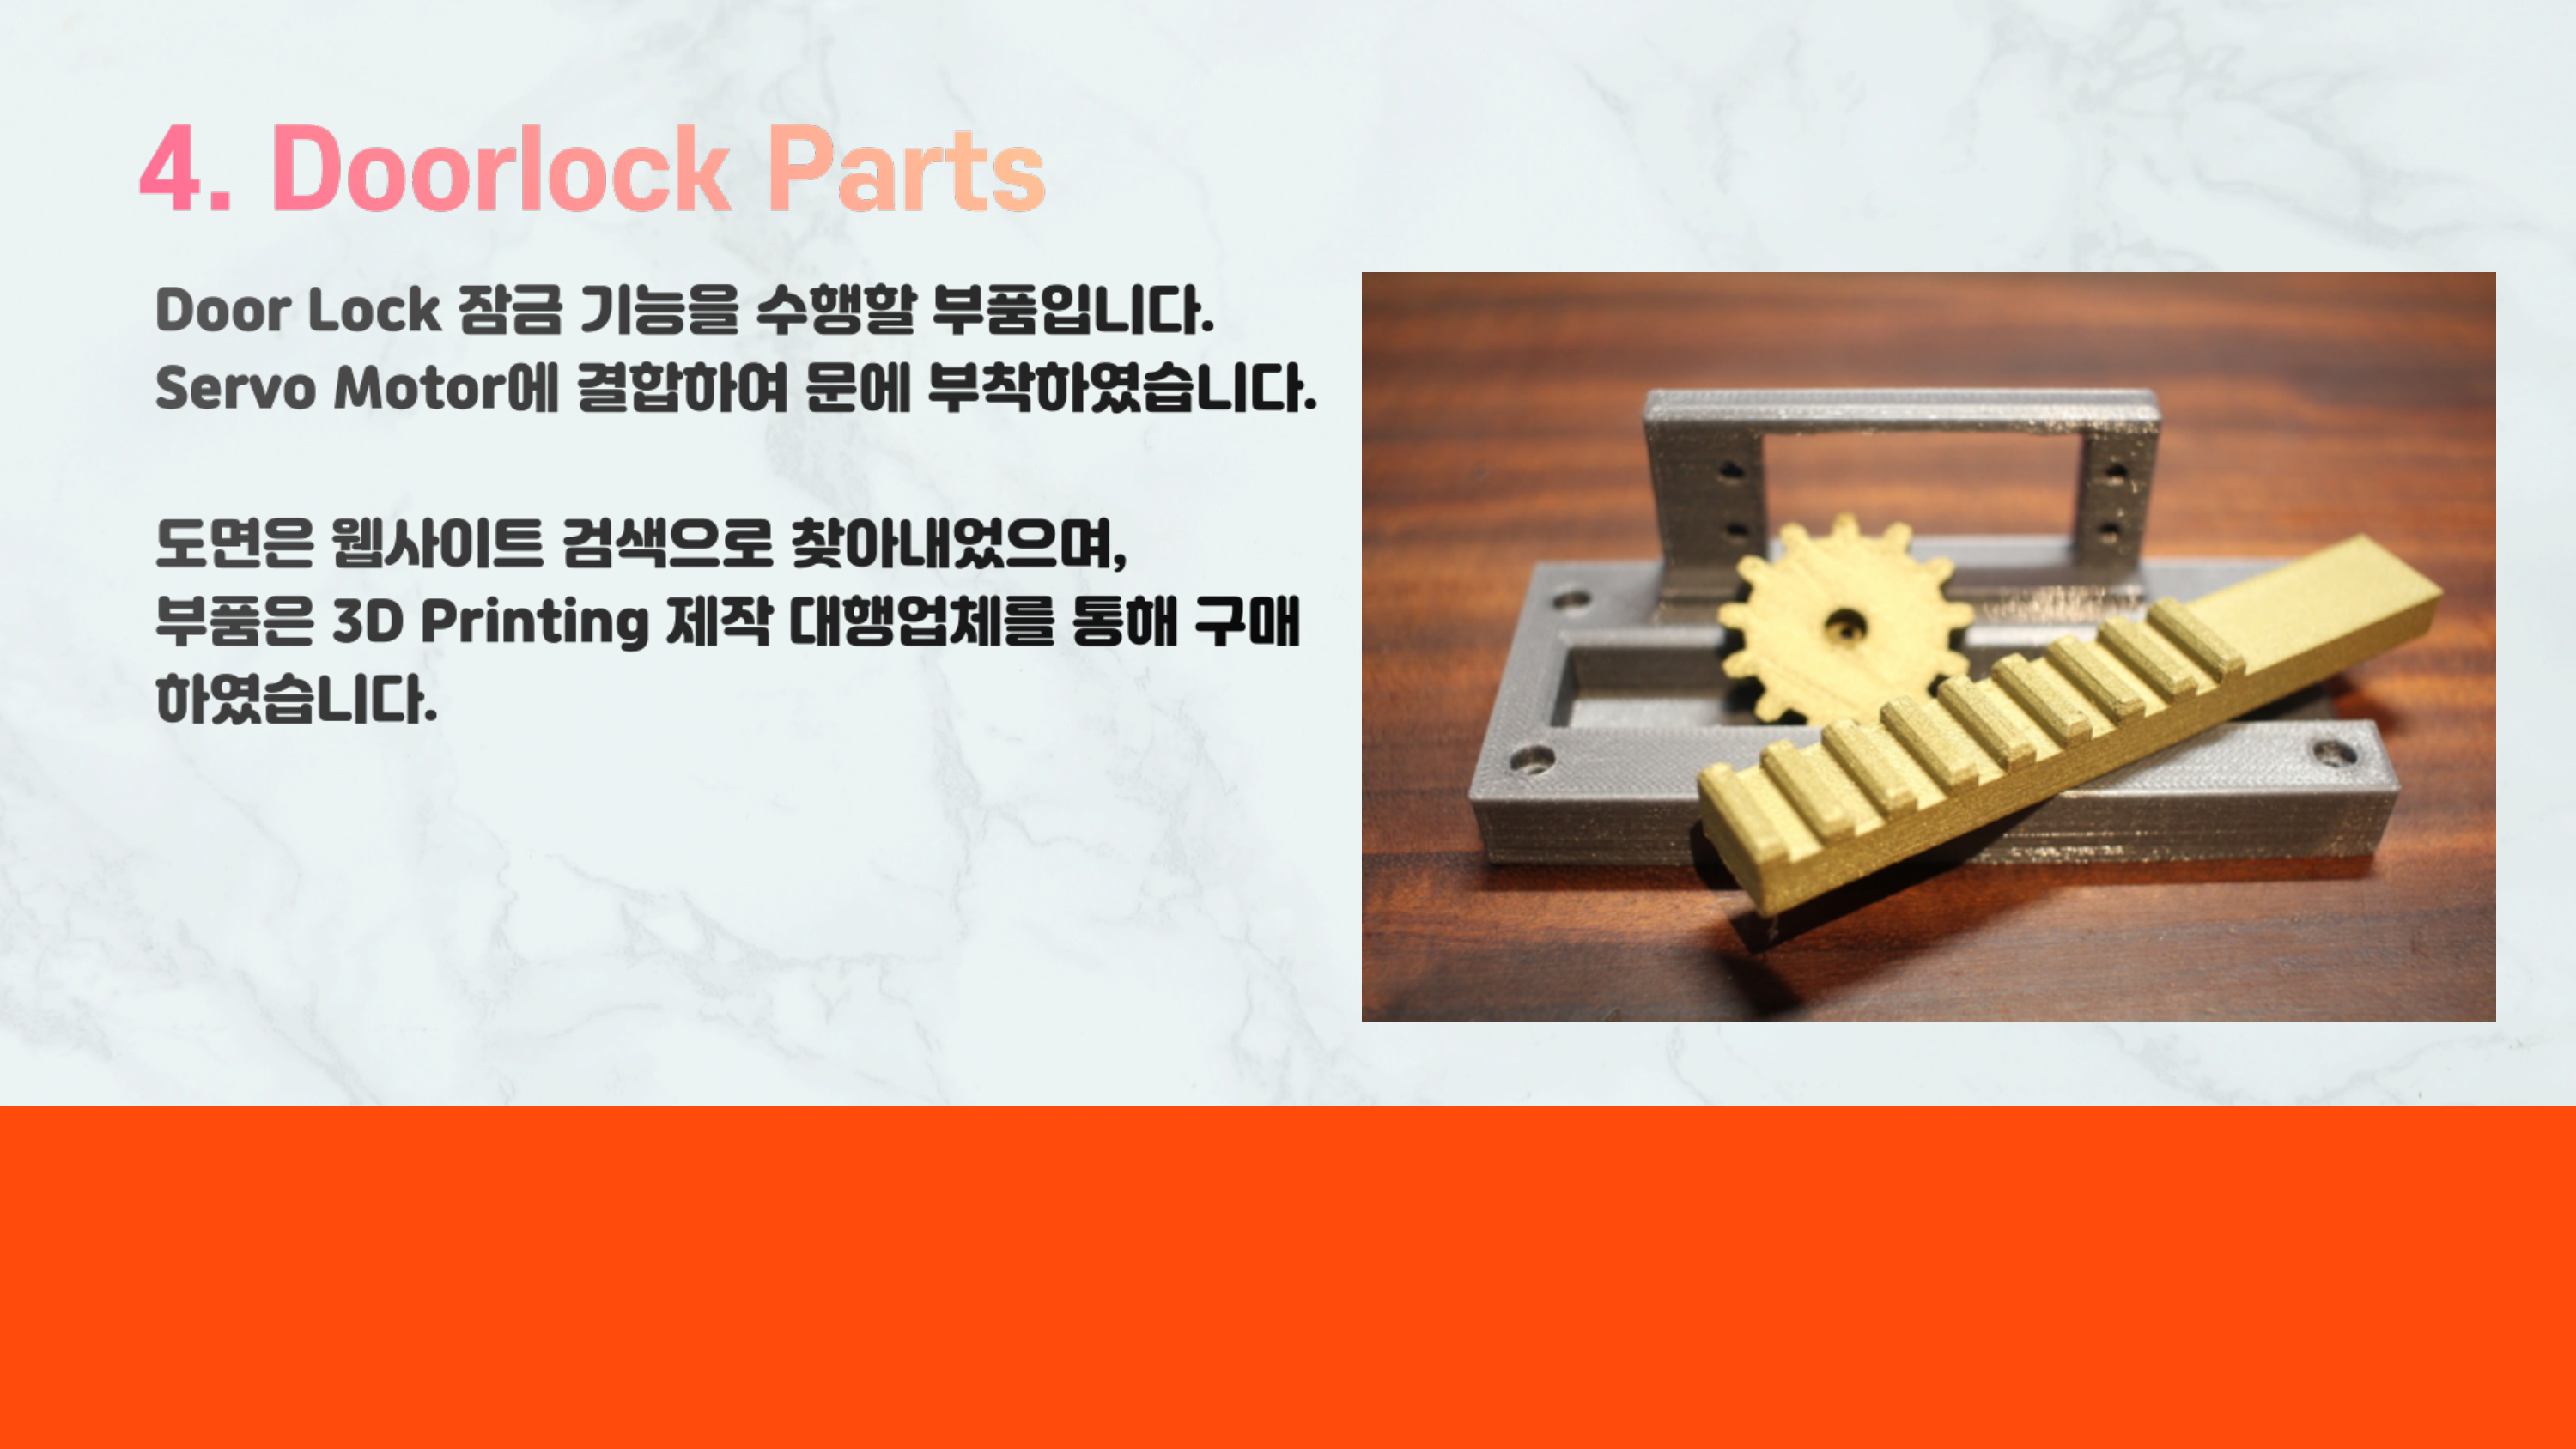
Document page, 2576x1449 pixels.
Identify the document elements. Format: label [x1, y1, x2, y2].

text_box [1362, 272, 2497, 1023]
text_box [0, 1106, 2576, 1449]
picture [120, 74, 1344, 761]
text_box [0, 0, 2576, 1106]
